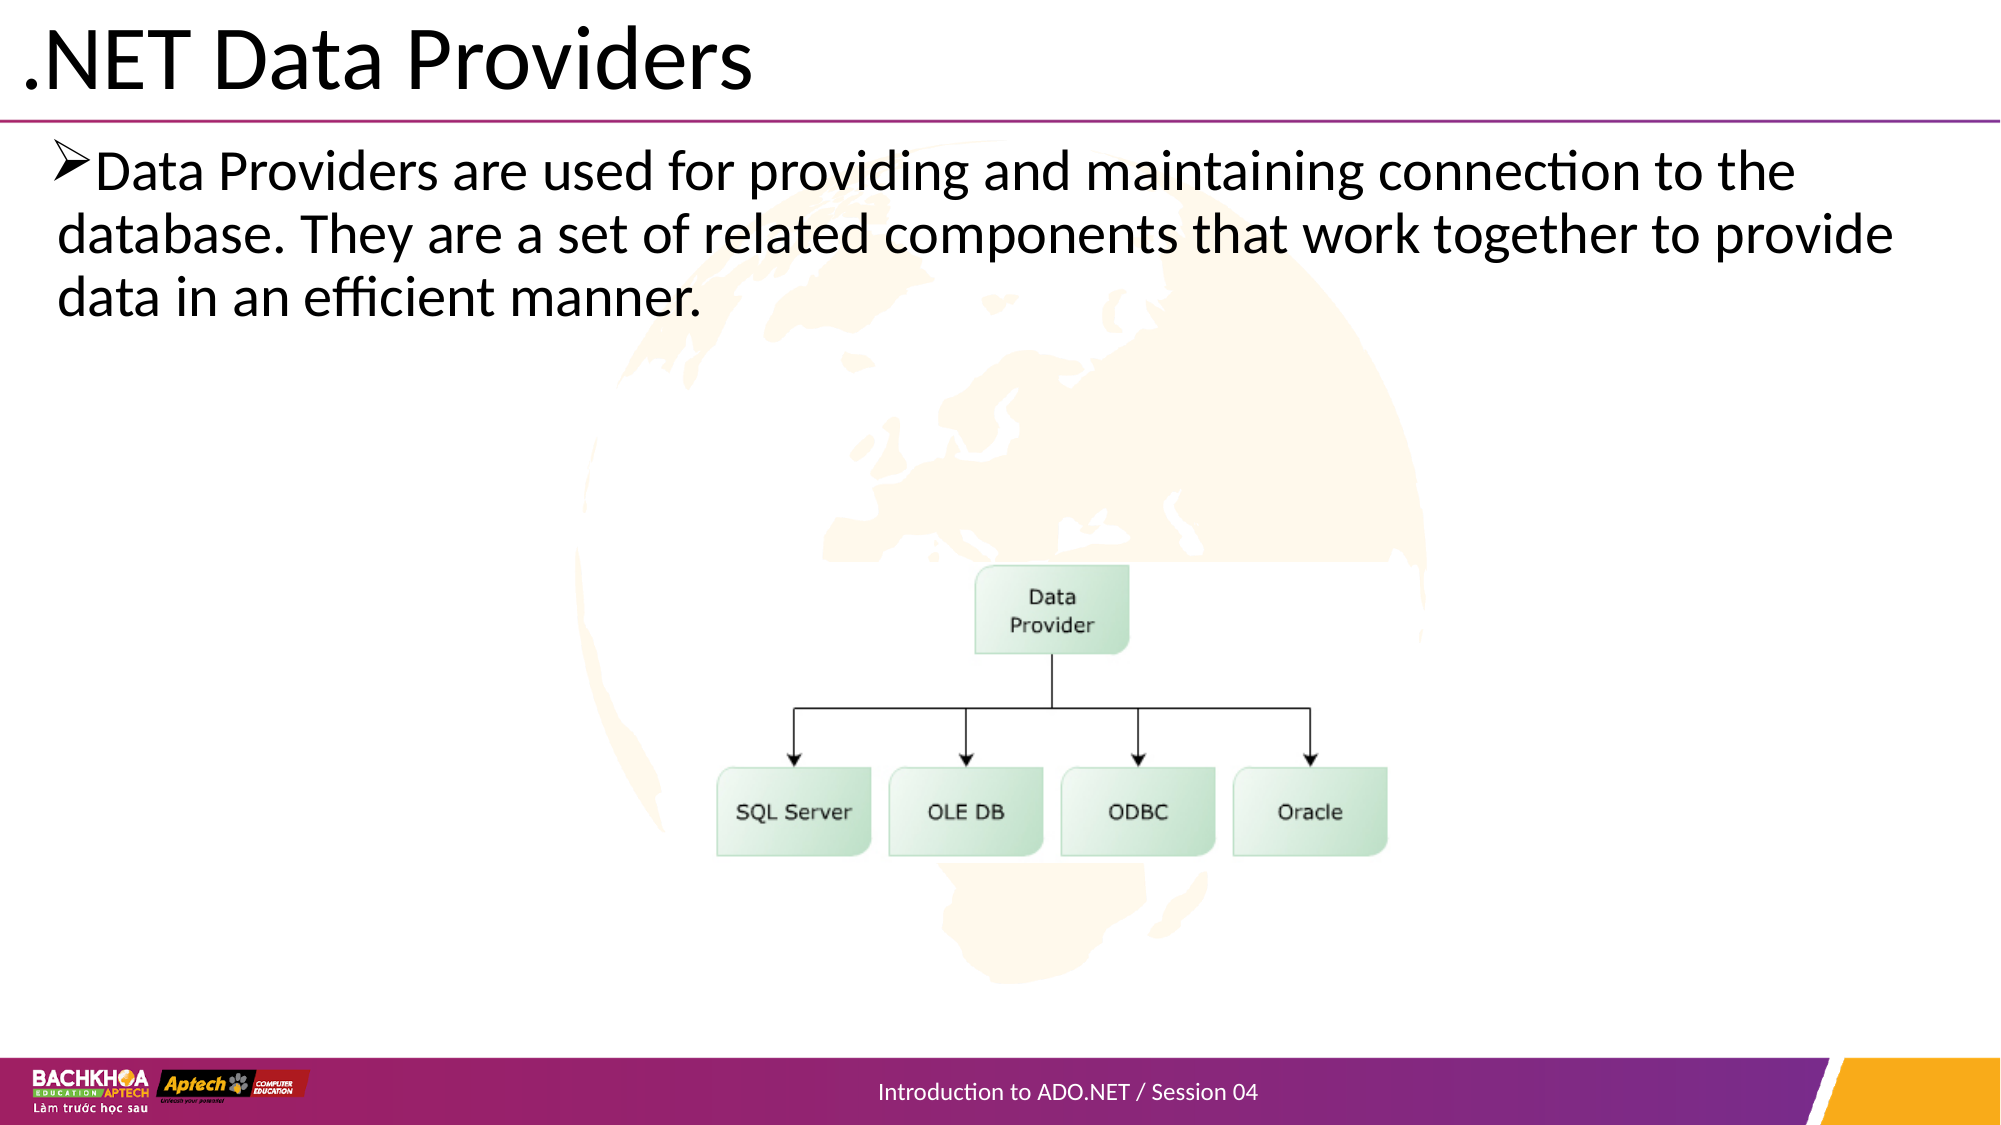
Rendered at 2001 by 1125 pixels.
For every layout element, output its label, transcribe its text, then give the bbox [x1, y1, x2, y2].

list Data Providers are used for providing and maintaining connection to the database. They are a set of related components that work together to provide data in an efficient manner. [5, 125, 1993, 1014]
picture [0, 0, 2001, 1125]
footer Introduction to ADO.NET / Session 04 [324, 1060, 1813, 1120]
title .NET Data Providers [5, 3, 1993, 116]
